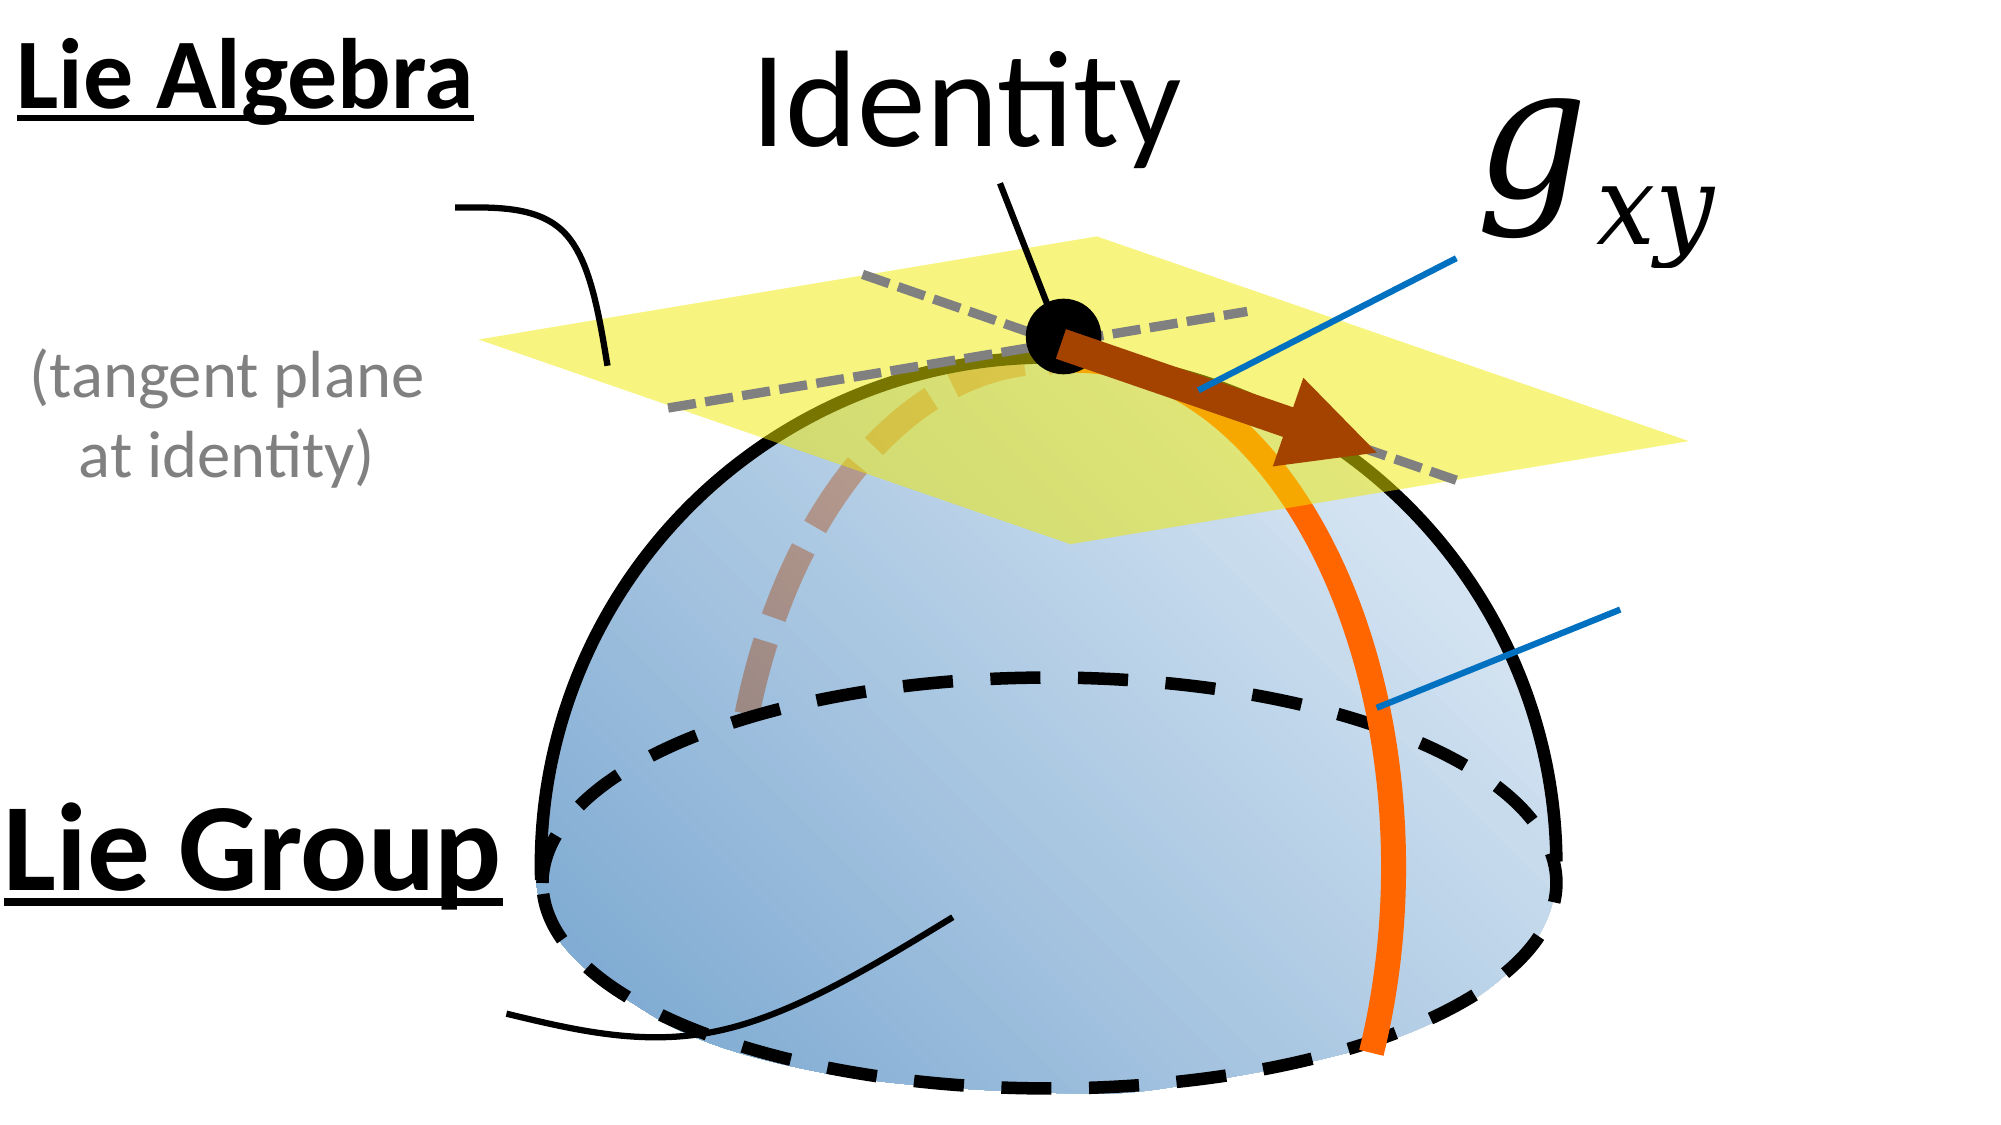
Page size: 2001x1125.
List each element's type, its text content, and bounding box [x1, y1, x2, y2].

text_box [455, 206, 572, 250]
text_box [495, 240, 1673, 540]
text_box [1198, 258, 1457, 391]
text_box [535, 540, 1558, 1125]
text_box [506, 1007, 535, 1022]
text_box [1376, 609, 1621, 708]
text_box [691, 1, 1274, 374]
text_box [1060, 343, 1377, 453]
text_box (tangent plane at identity) [9, 323, 445, 499]
